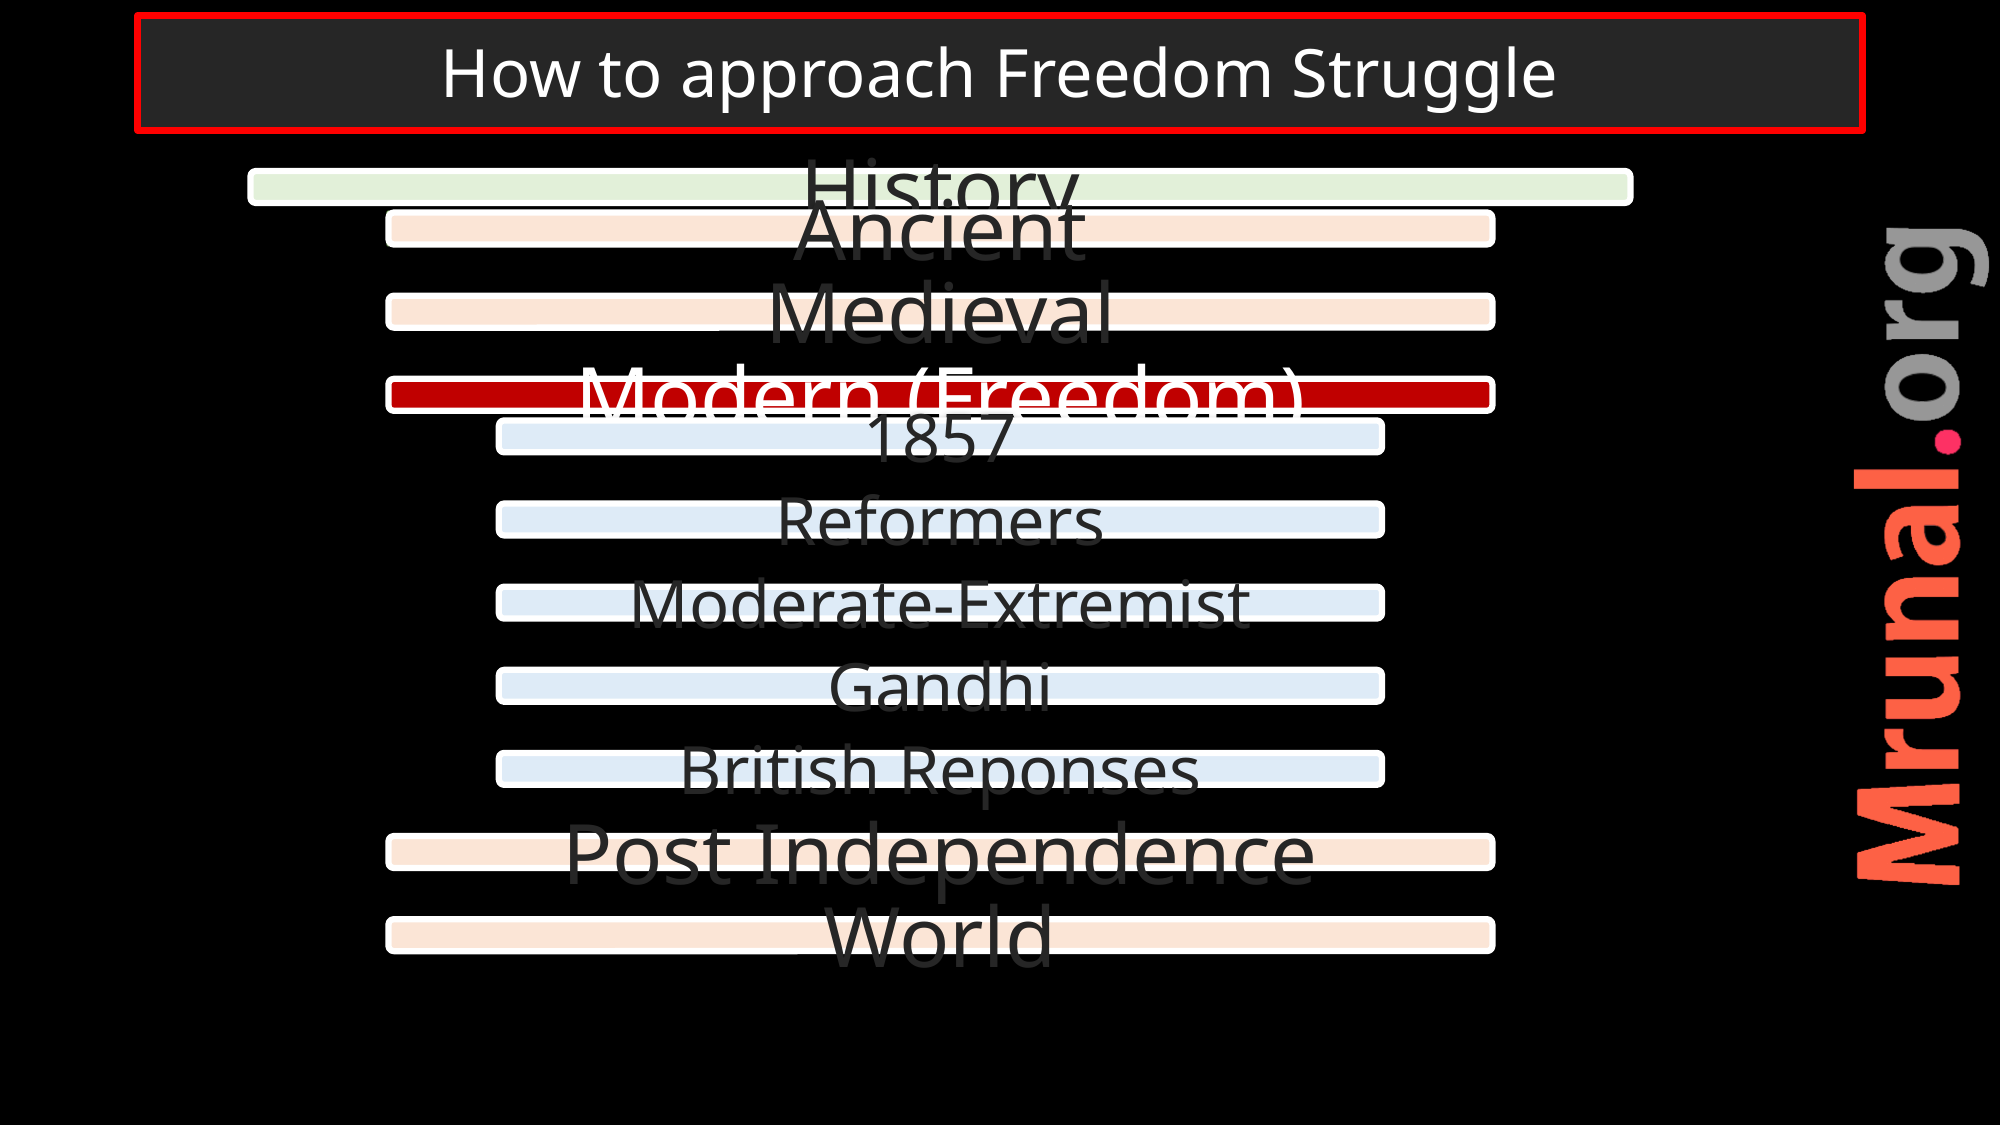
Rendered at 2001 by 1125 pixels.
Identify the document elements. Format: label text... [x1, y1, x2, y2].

picture [1832, 223, 2000, 894]
title How to approach Freedom Struggle [134, 12, 1866, 134]
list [77, 170, 1804, 1035]
